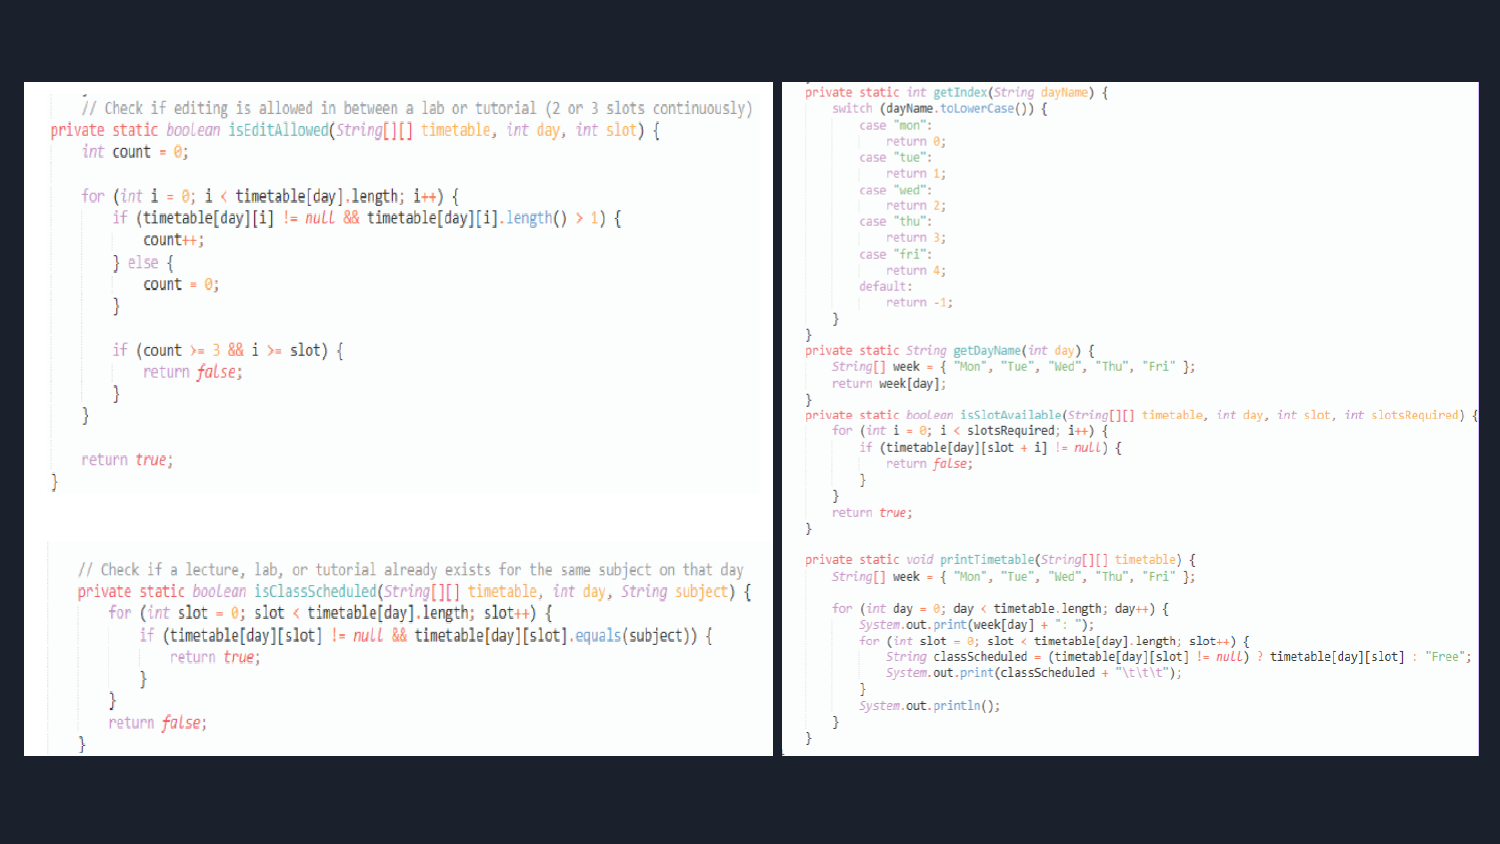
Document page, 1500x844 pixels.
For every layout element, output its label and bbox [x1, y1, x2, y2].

picture [24, 82, 773, 756]
picture [782, 82, 1479, 756]
